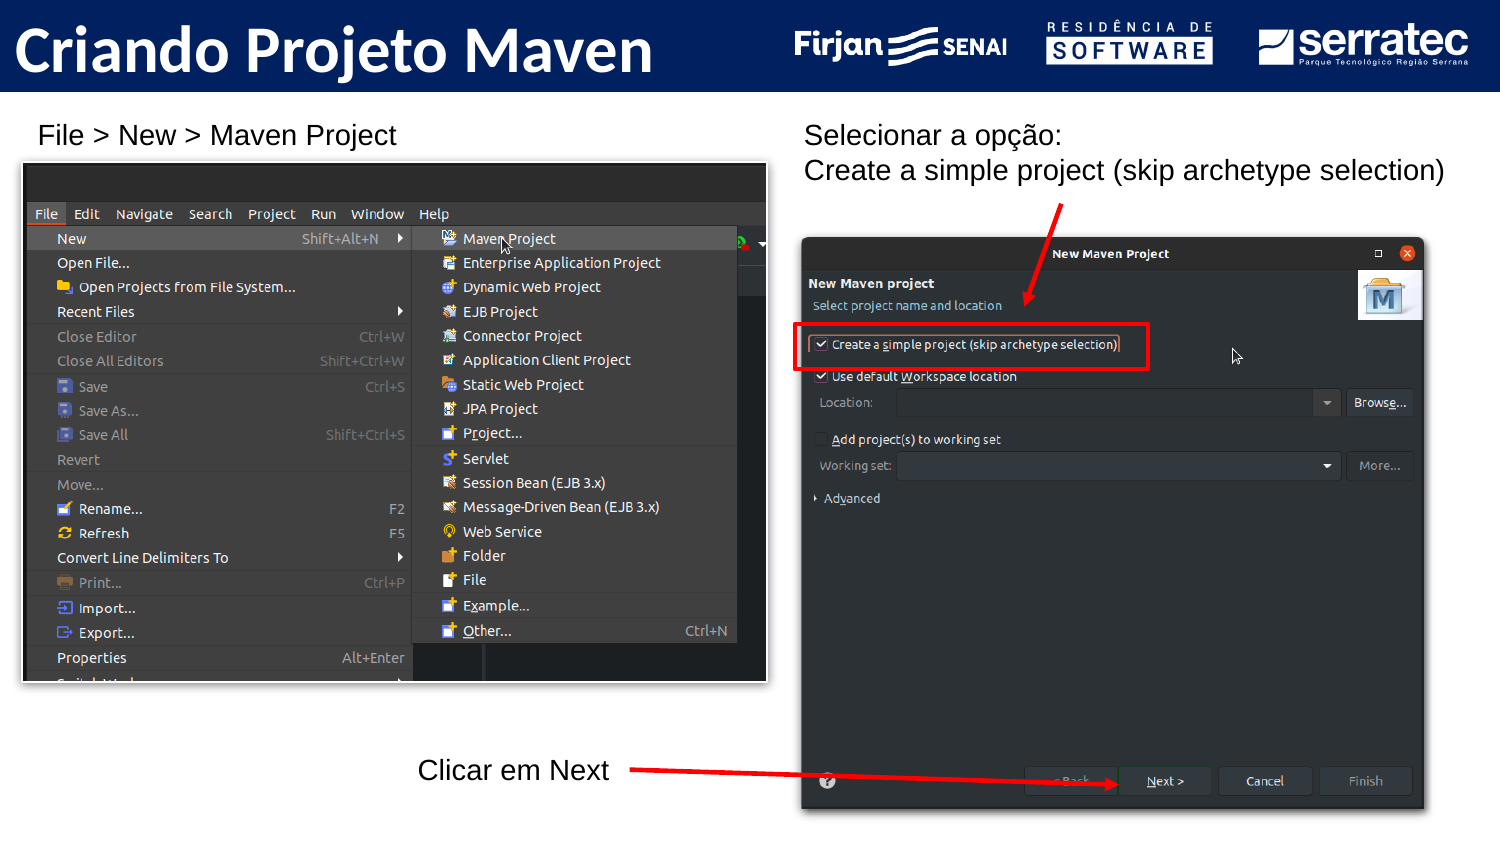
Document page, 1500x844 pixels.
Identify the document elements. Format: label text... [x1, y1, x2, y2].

title Criando Projeto Maven [0, 0, 790, 72]
picture [771, 12, 1239, 80]
text_box Clicar em Next [402, 736, 712, 814]
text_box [1023, 203, 1062, 307]
text_box Selecionar a opção: Create a simple project (skip archetype selection) [789, 101, 1500, 180]
picture [1259, 23, 1468, 66]
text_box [629, 769, 1120, 785]
text_box File > New > Maven Project [22, 101, 690, 162]
picture [788, 226, 1439, 825]
picture [22, 162, 767, 682]
